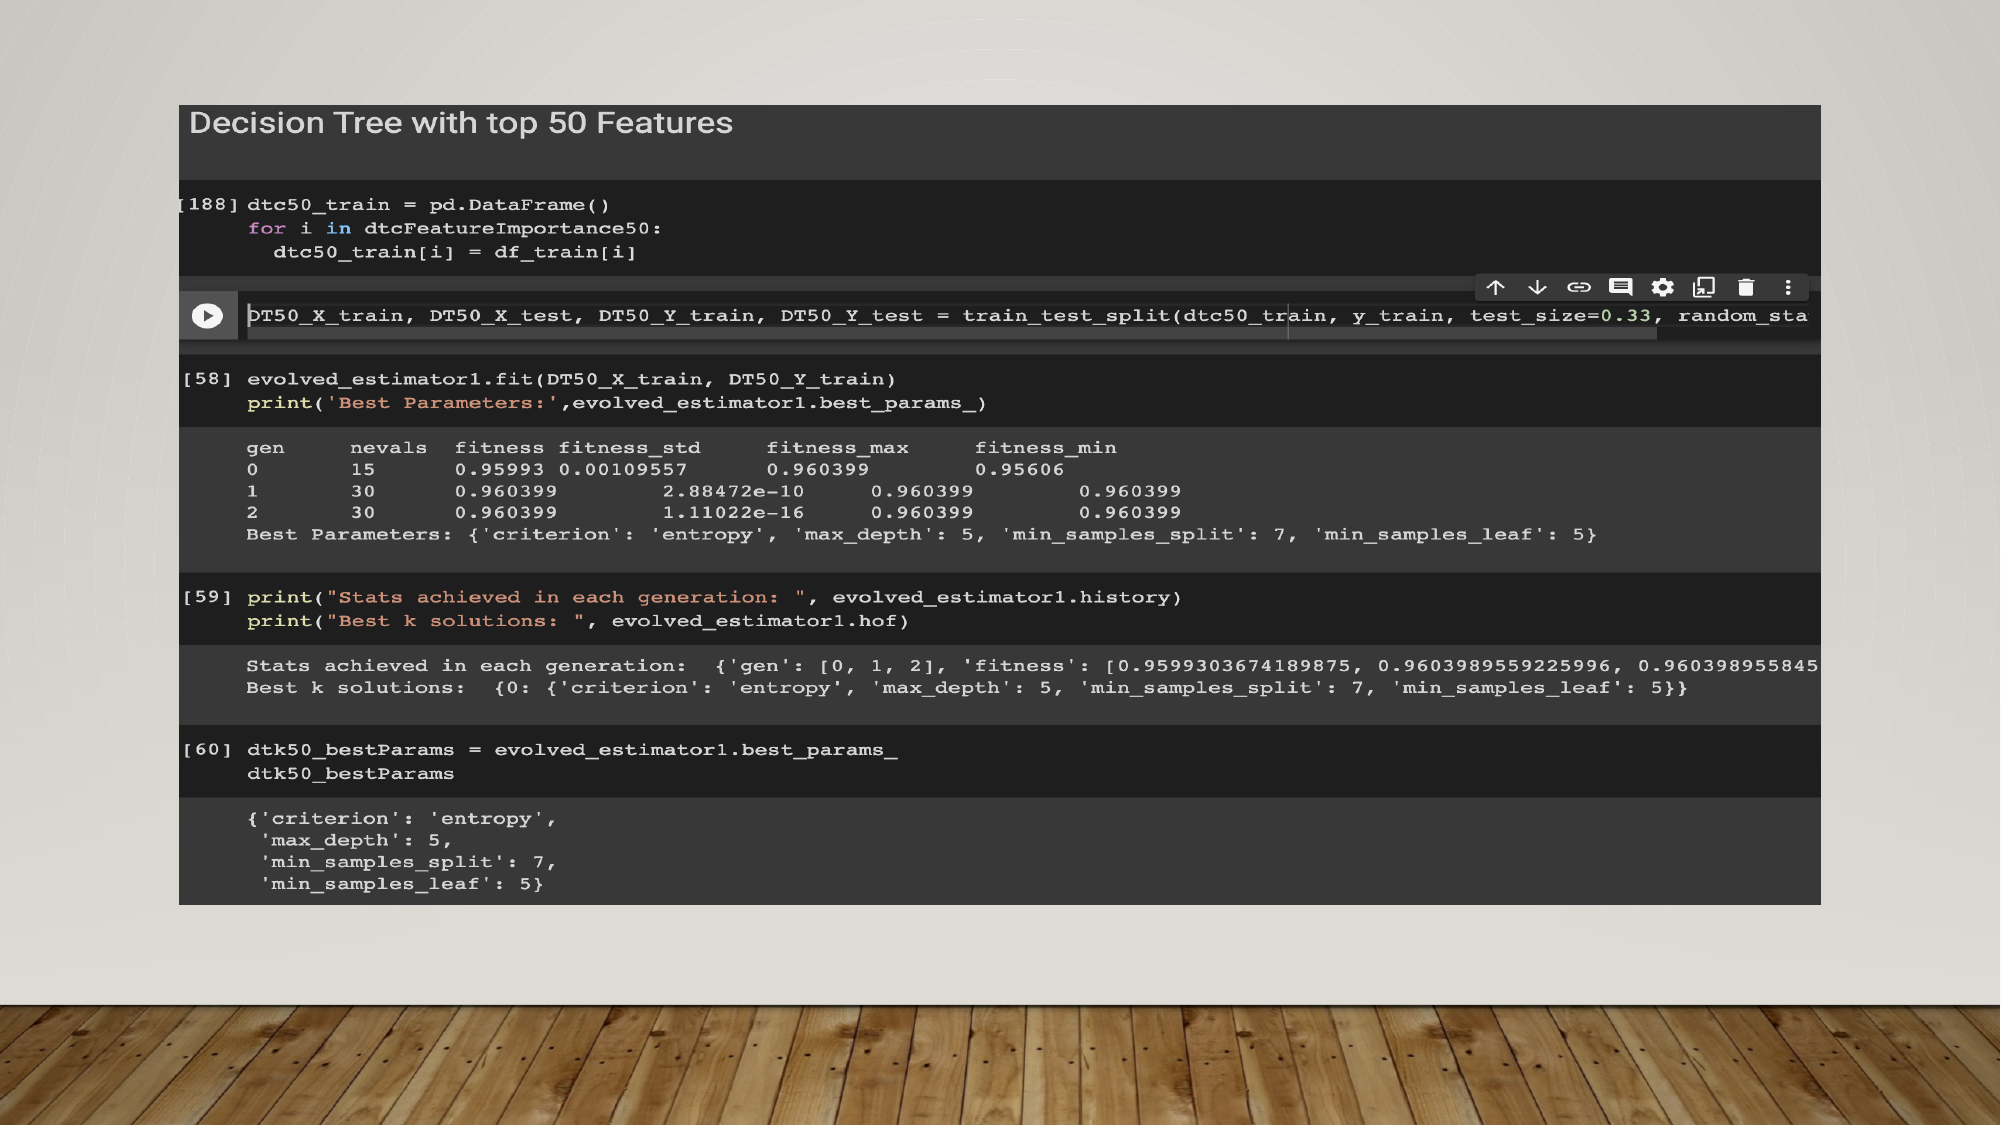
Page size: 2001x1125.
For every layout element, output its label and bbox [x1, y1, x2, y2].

picture [178, 105, 1821, 906]
picture [0, 1005, 2000, 1125]
